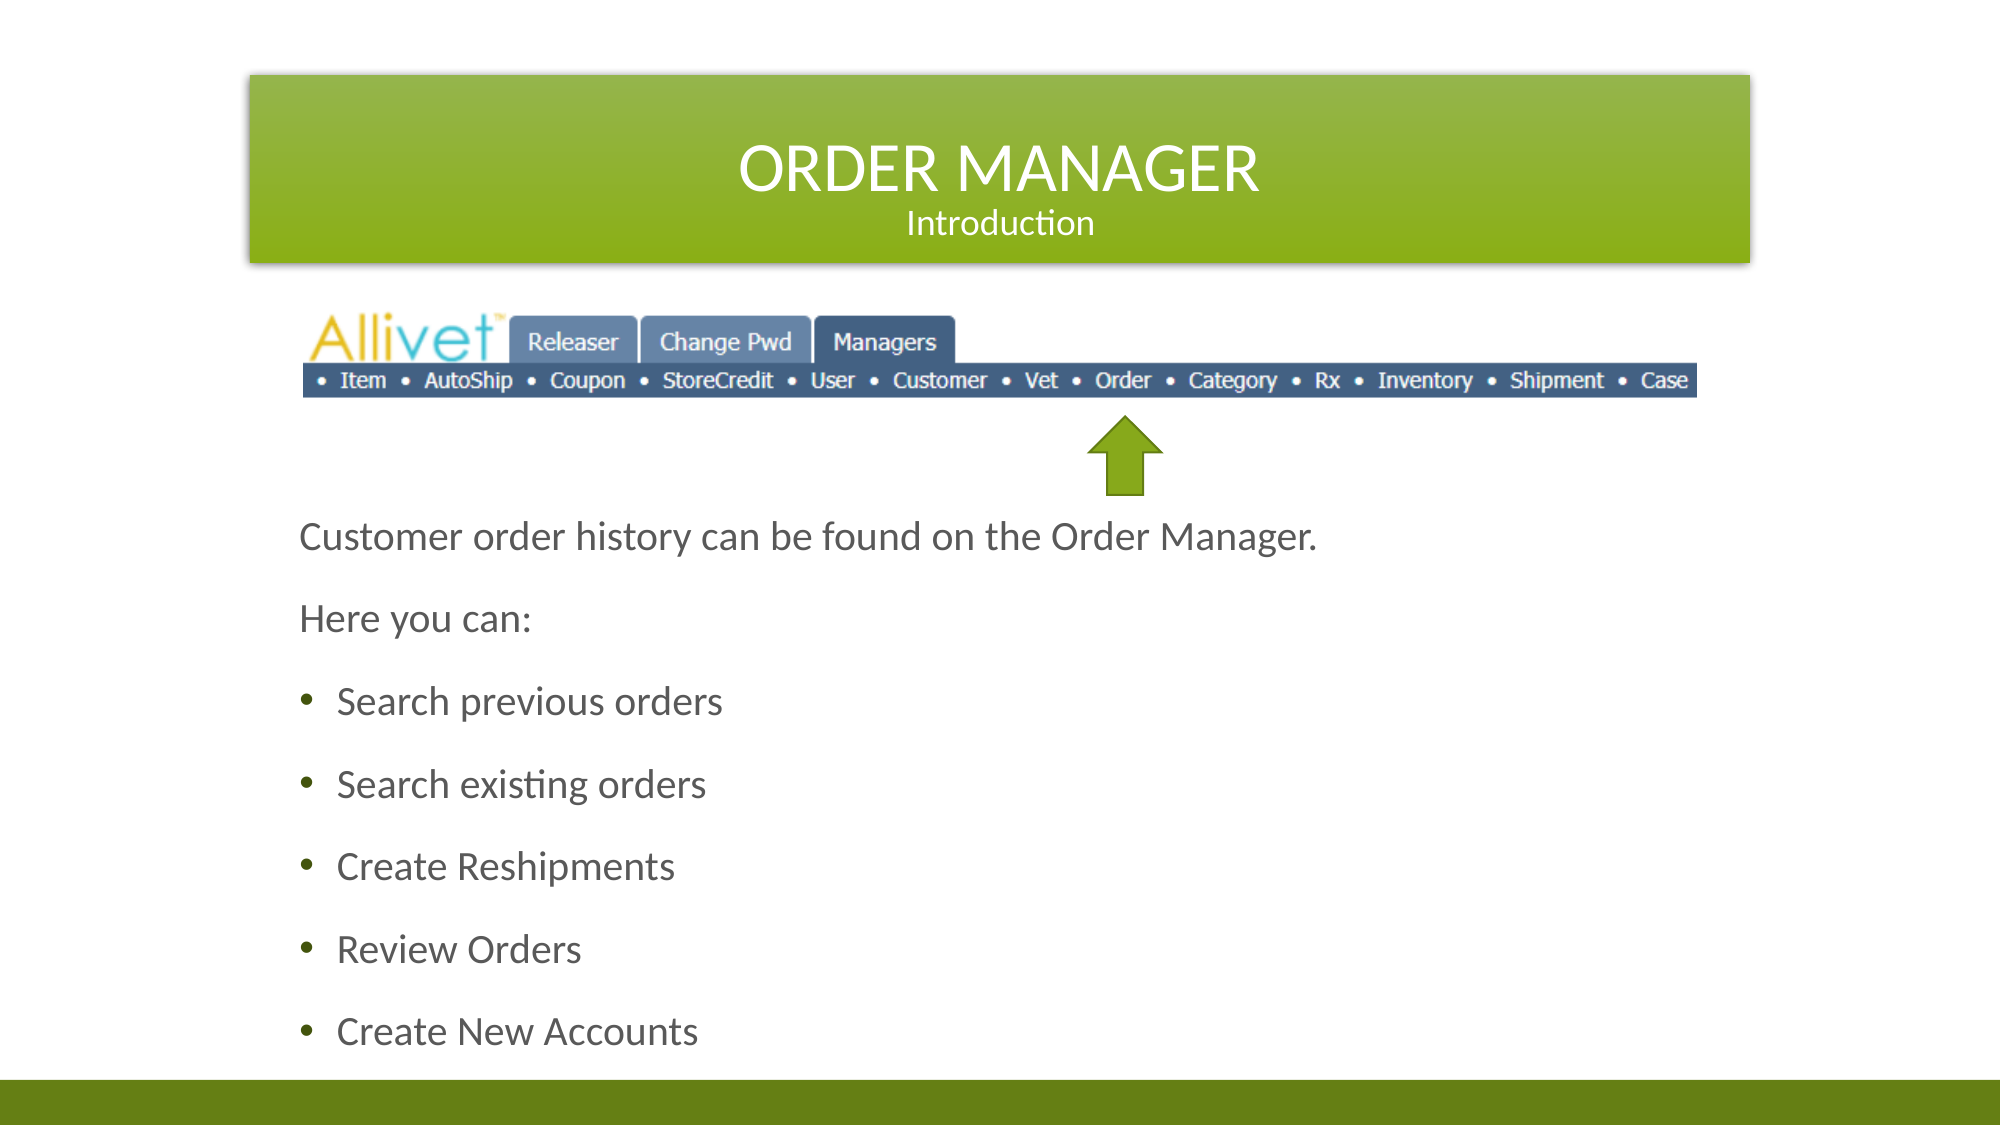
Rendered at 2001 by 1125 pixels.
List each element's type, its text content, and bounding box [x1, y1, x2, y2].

text_box [1086, 414, 1164, 496]
list Customer order history can be found on the Order Manager. Here you can: Search previous orders Search existing orders Create Reshipments Review Orders Create New Accounts [276, 506, 1723, 1125]
text_box Introduction [891, 190, 1369, 251]
picture [303, 294, 1697, 412]
title Order Manager [249, 75, 1750, 263]
